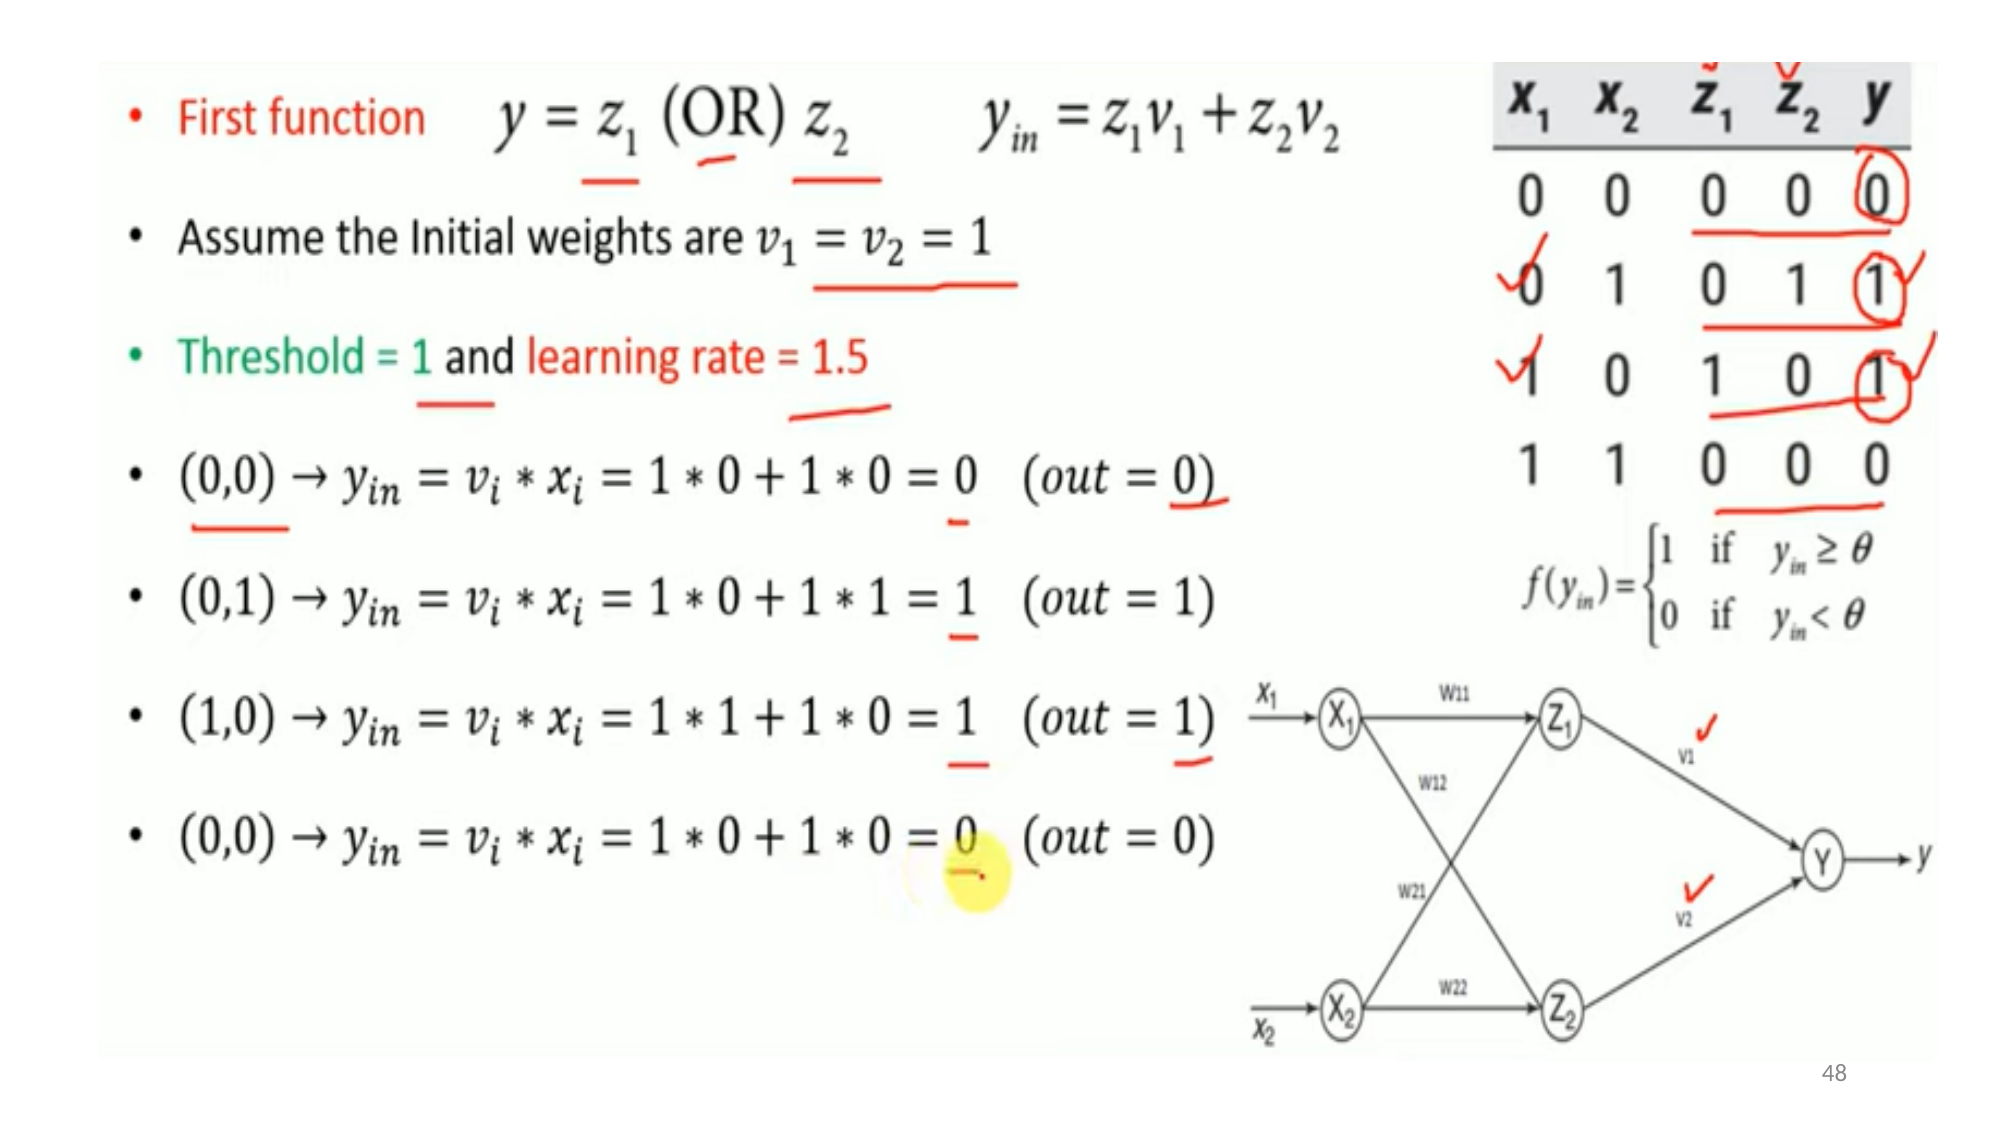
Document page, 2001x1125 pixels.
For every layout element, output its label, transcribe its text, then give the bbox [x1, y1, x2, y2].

picture [99, 62, 1938, 1061]
slide_number 48 [1815, 1069, 1854, 1090]
